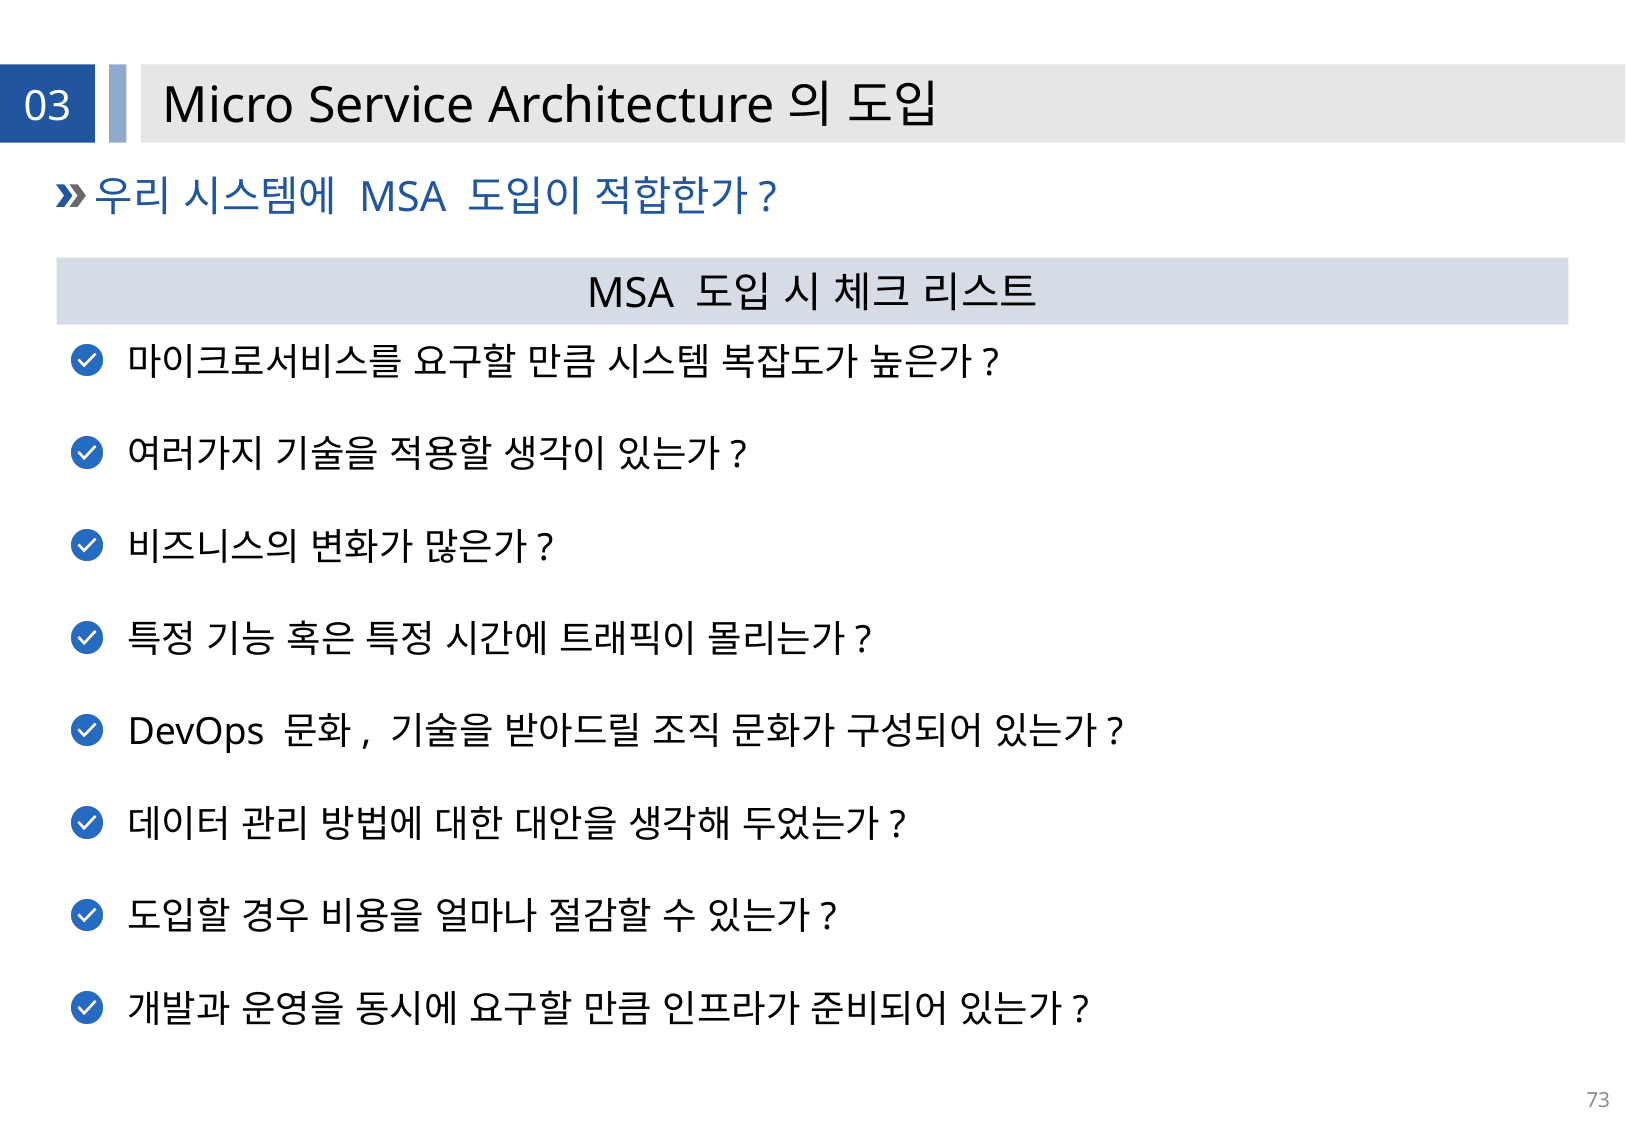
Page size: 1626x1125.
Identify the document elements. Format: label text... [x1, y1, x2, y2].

text_box 마이크로서비스를 요구할 만큼 시스템 복잡도가 높은가? 여러가지 기술을 적용할 생각이 있는가? 비즈니스의 변화가 많은가? 특정 기능 혹은 특정 시간에 트래픽이 몰리는가? DevOps 문화, 기술을 받아드릴 조직 문화가 구성되어 있는가? 데이터 관리 방법에 대한 대안을 생각해 두었는가? 도입할 경우 비용을 얼마나 절감할 수 있는가? 개발과 운영을 동시에 요구할 만큼 인프라가 준비되어 있는가? [56, 330, 1568, 1038]
list 03 [12, 83, 83, 130]
picture [71, 714, 103, 746]
picture [71, 806, 103, 839]
picture [71, 991, 103, 1024]
title Micro Service Architecture의 도입 [162, 78, 949, 134]
picture [71, 621, 103, 654]
picture [71, 436, 103, 469]
picture [71, 529, 103, 561]
picture [71, 344, 103, 376]
slide_number 73 [1455, 1070, 1625, 1125]
picture [71, 899, 103, 931]
list 우리 시스템에 MSA 도입이 적합한가? [94, 175, 1568, 221]
text_box MSA 도입 시 체크 리스트 [56, 257, 1569, 325]
